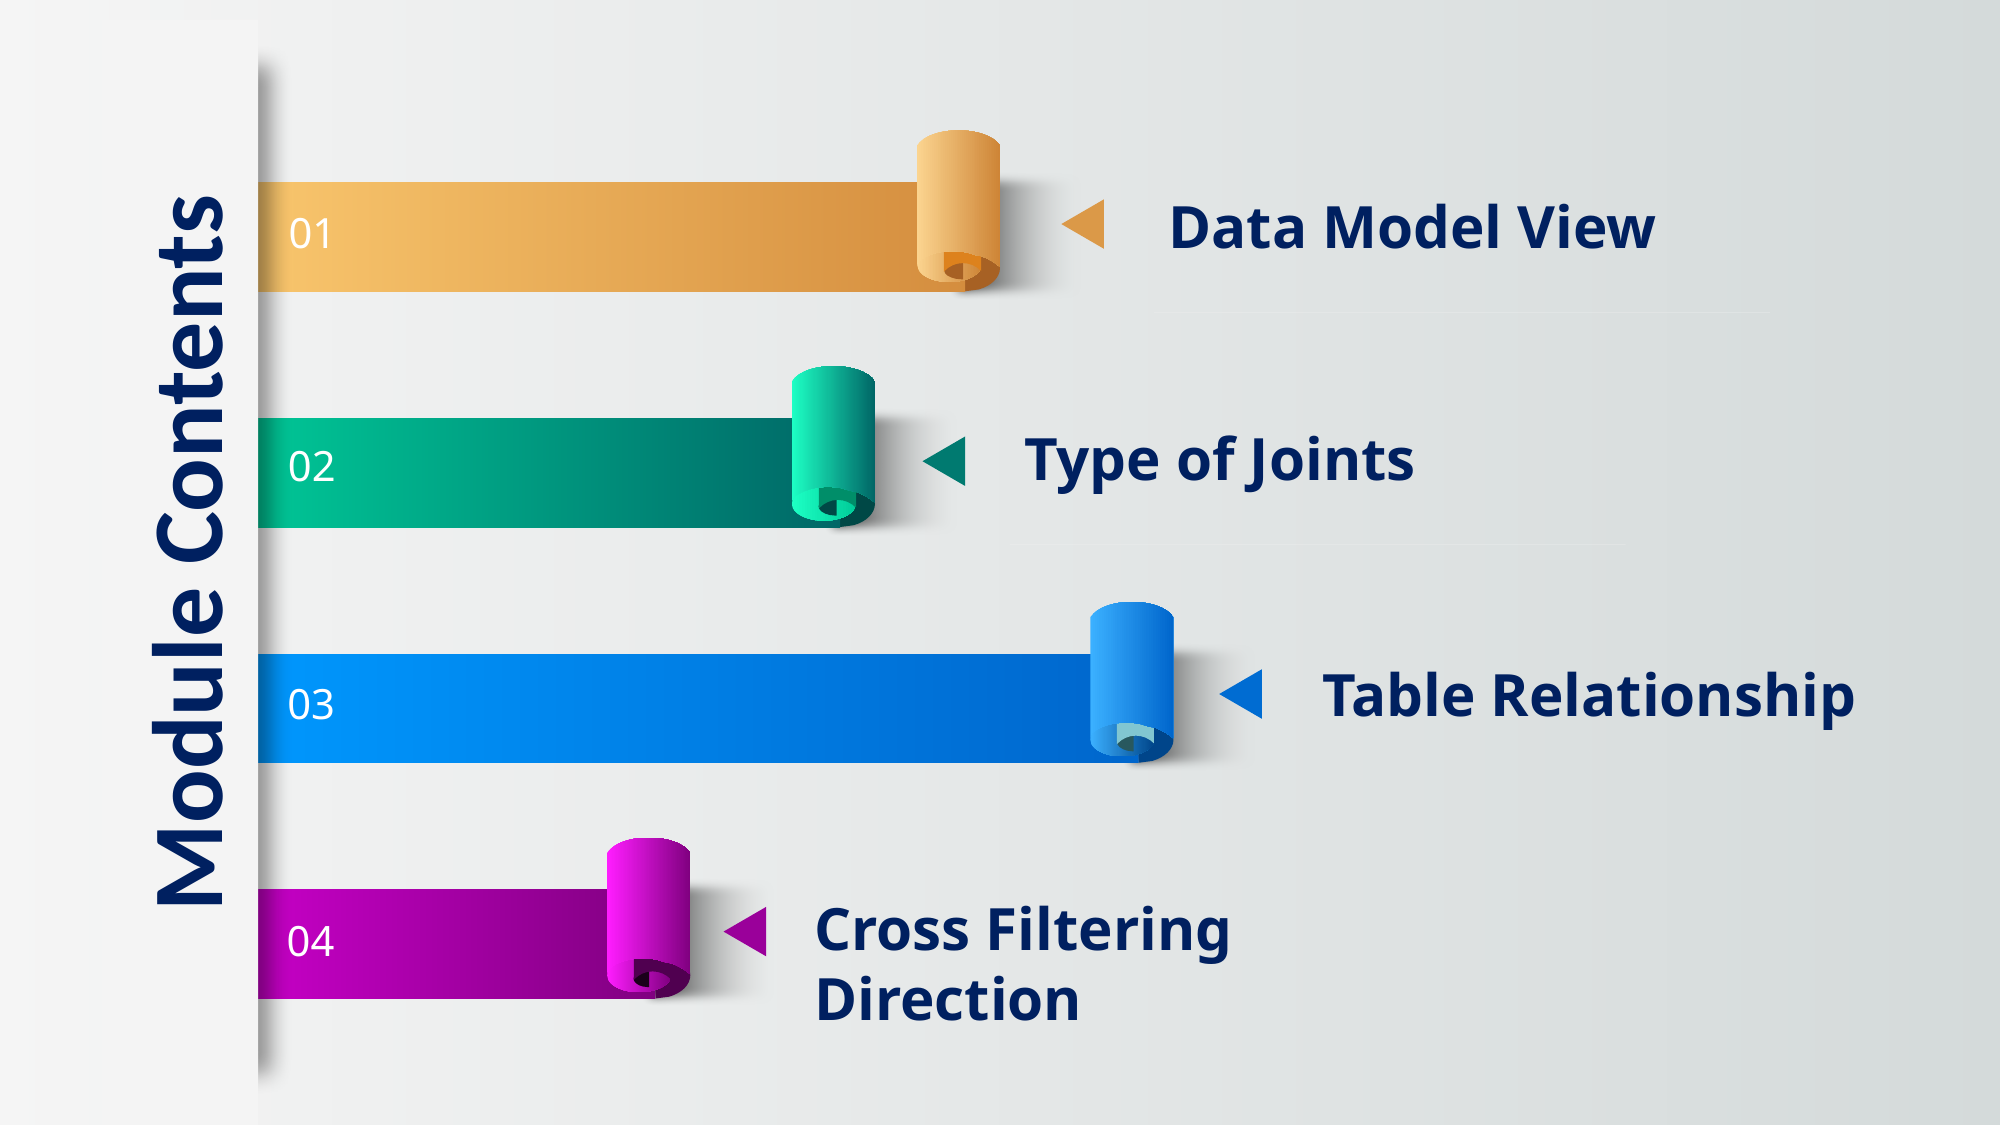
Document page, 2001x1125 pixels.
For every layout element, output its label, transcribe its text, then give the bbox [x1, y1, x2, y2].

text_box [226, 837, 780, 1007]
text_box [723, 898, 799, 965]
text_box Module Contents [114, 0, 250, 1106]
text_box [922, 428, 1009, 495]
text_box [225, 130, 1087, 301]
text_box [1307, 650, 1950, 781]
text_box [226, 601, 1261, 772]
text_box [225, 366, 962, 537]
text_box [1009, 414, 1949, 545]
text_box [1153, 182, 1771, 313]
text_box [1219, 661, 1307, 727]
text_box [1061, 191, 1153, 257]
text_box [100, 19, 259, 1125]
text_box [799, 885, 1489, 1016]
